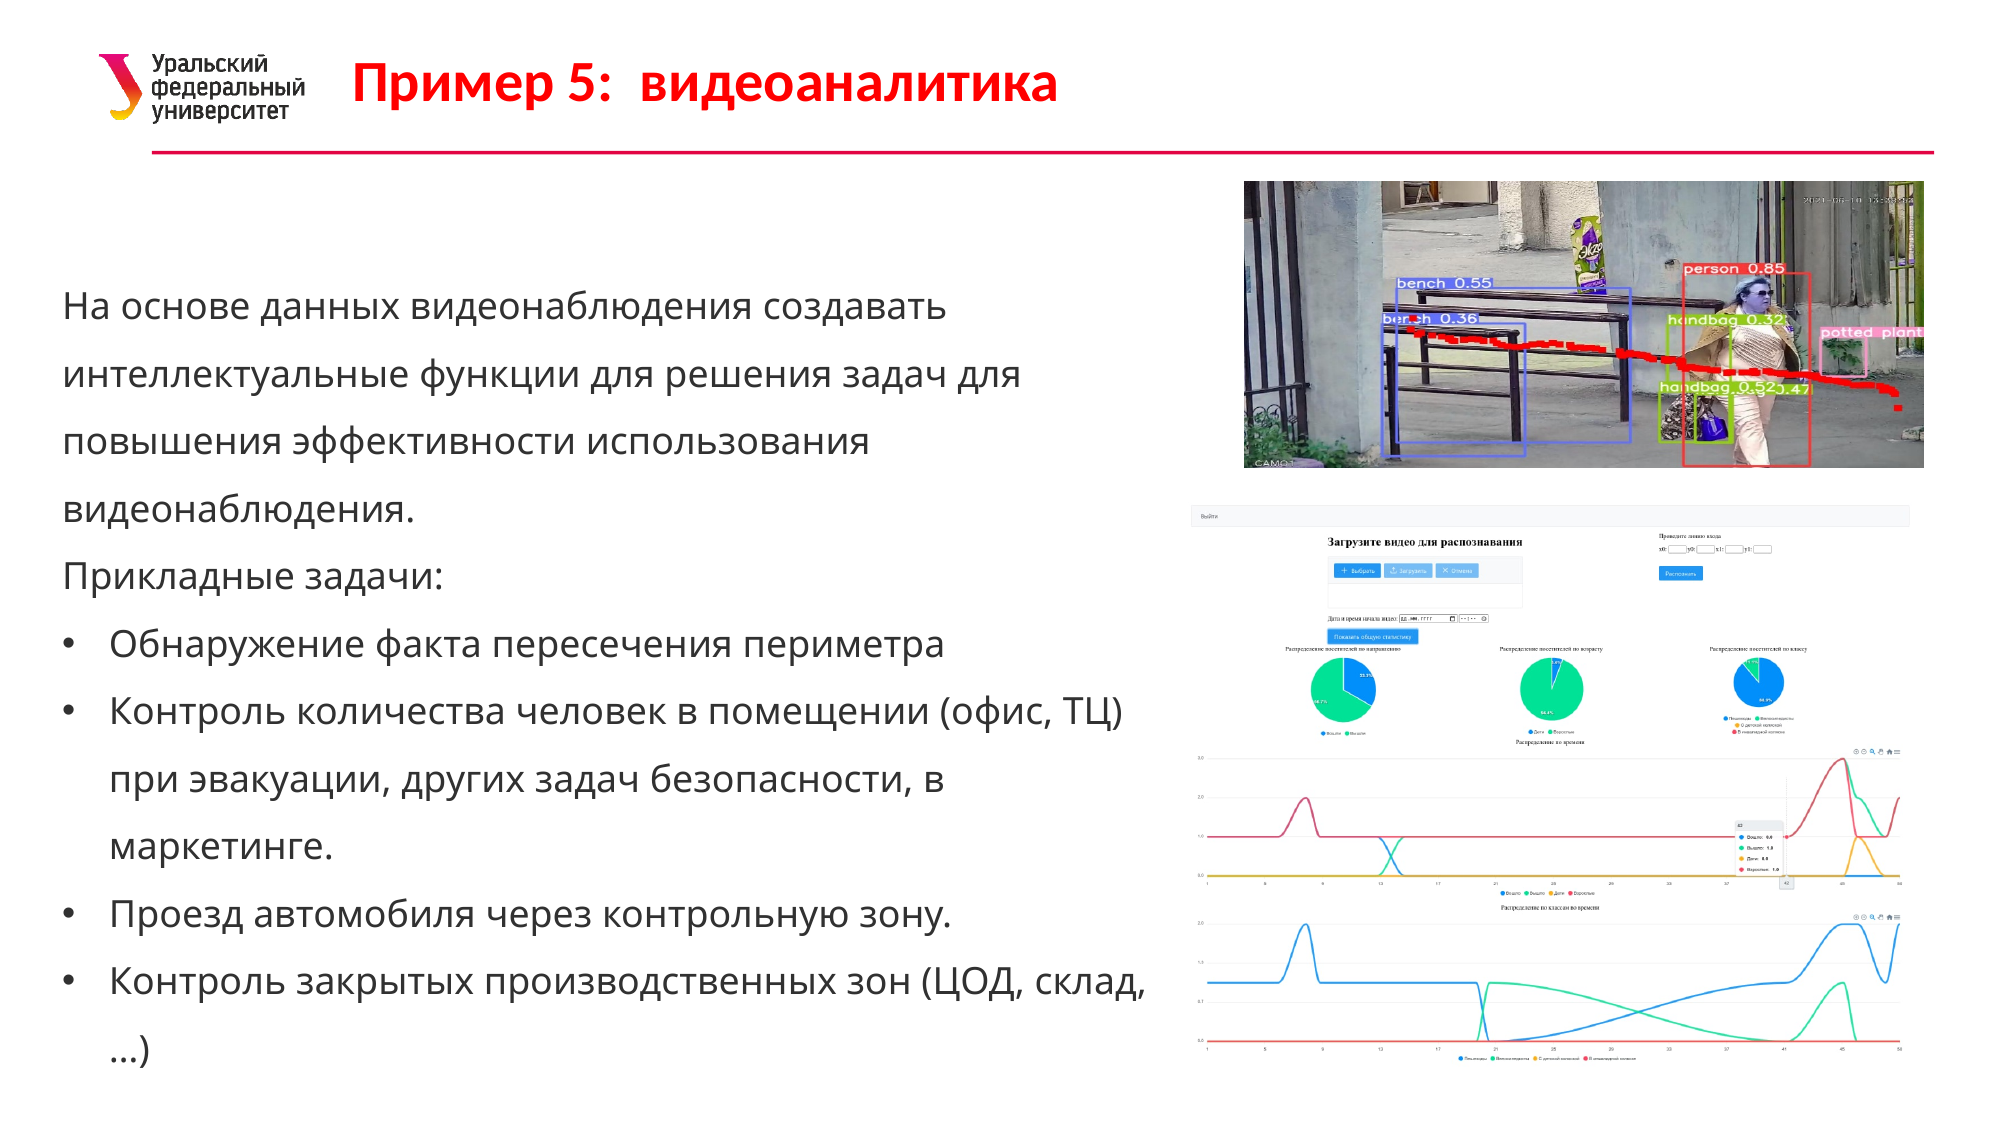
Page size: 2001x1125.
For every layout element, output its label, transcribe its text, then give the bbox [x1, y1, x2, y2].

text_box Пример 5: видеоаналитика [337, 36, 1945, 121]
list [98, 52, 320, 124]
picture [1244, 181, 1924, 468]
text_box [151, 150, 1935, 155]
picture [1188, 502, 1912, 1125]
text_box На основе данных видеонаблюдения создавать интеллектуальные функции для решения задач для повышения эффективности использования видеонаблюдения. Прикладные задачи: Обнаружение факта пересечения периметра Контроль количества человек в помещении (офис, ТЦ) при эвакуации, других задач безопасности, в маркетинге. Проезд автомобиля через контрольную зону. Контроль закрытых производственных зон (ЦОД, склад, …) [47, 252, 1165, 1078]
